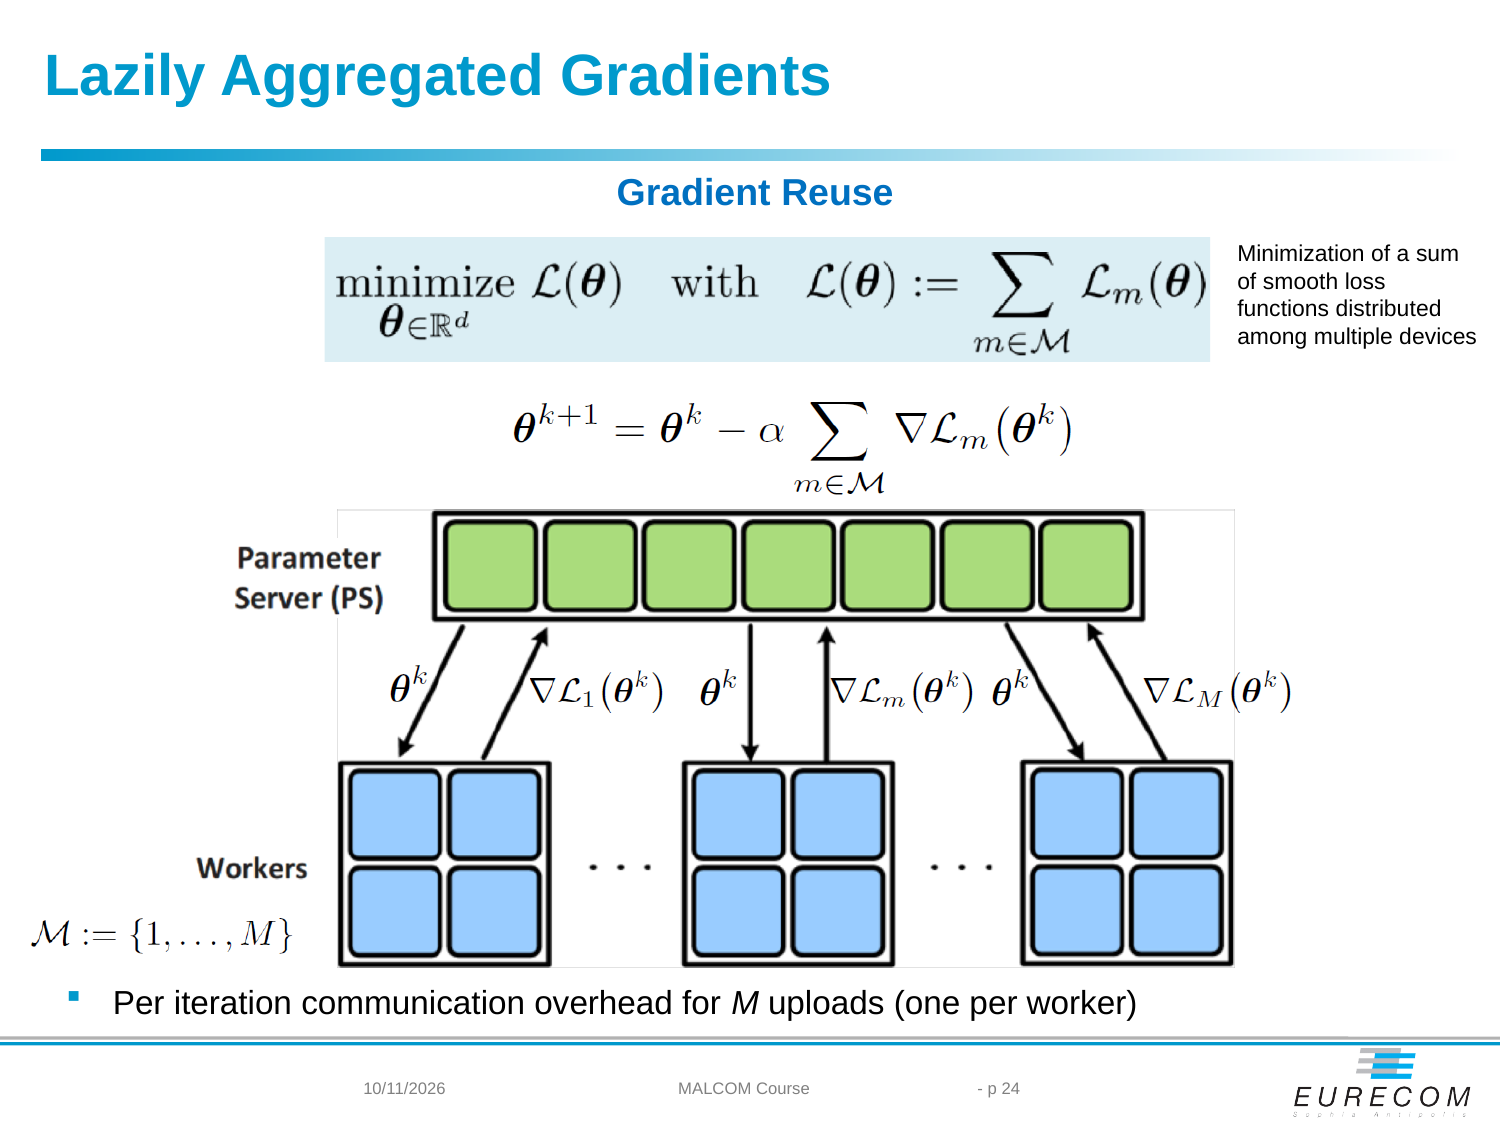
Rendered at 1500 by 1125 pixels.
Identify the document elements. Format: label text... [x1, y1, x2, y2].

text_box Per iteration communication overhead for M uploads (one per worker) [0, 926, 1412, 1034]
text_box Minimization of a sum of smooth loss functions distributed among multiple devices [1222, 231, 1500, 357]
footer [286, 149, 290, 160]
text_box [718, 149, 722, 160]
text_box Lazily Aggregated Gradients [29, 35, 1436, 142]
picture [226, 394, 1295, 977]
picture [324, 237, 1211, 362]
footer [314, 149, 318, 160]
picture [1293, 1048, 1477, 1118]
slide_number - p 24 [962, 1070, 1081, 1103]
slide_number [348, 1070, 526, 1103]
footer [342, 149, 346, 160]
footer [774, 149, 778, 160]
text_box Gradient Reuse [0, 160, 1483, 268]
footer MALCOM Course [537, 1070, 951, 1103]
picture [26, 845, 311, 960]
